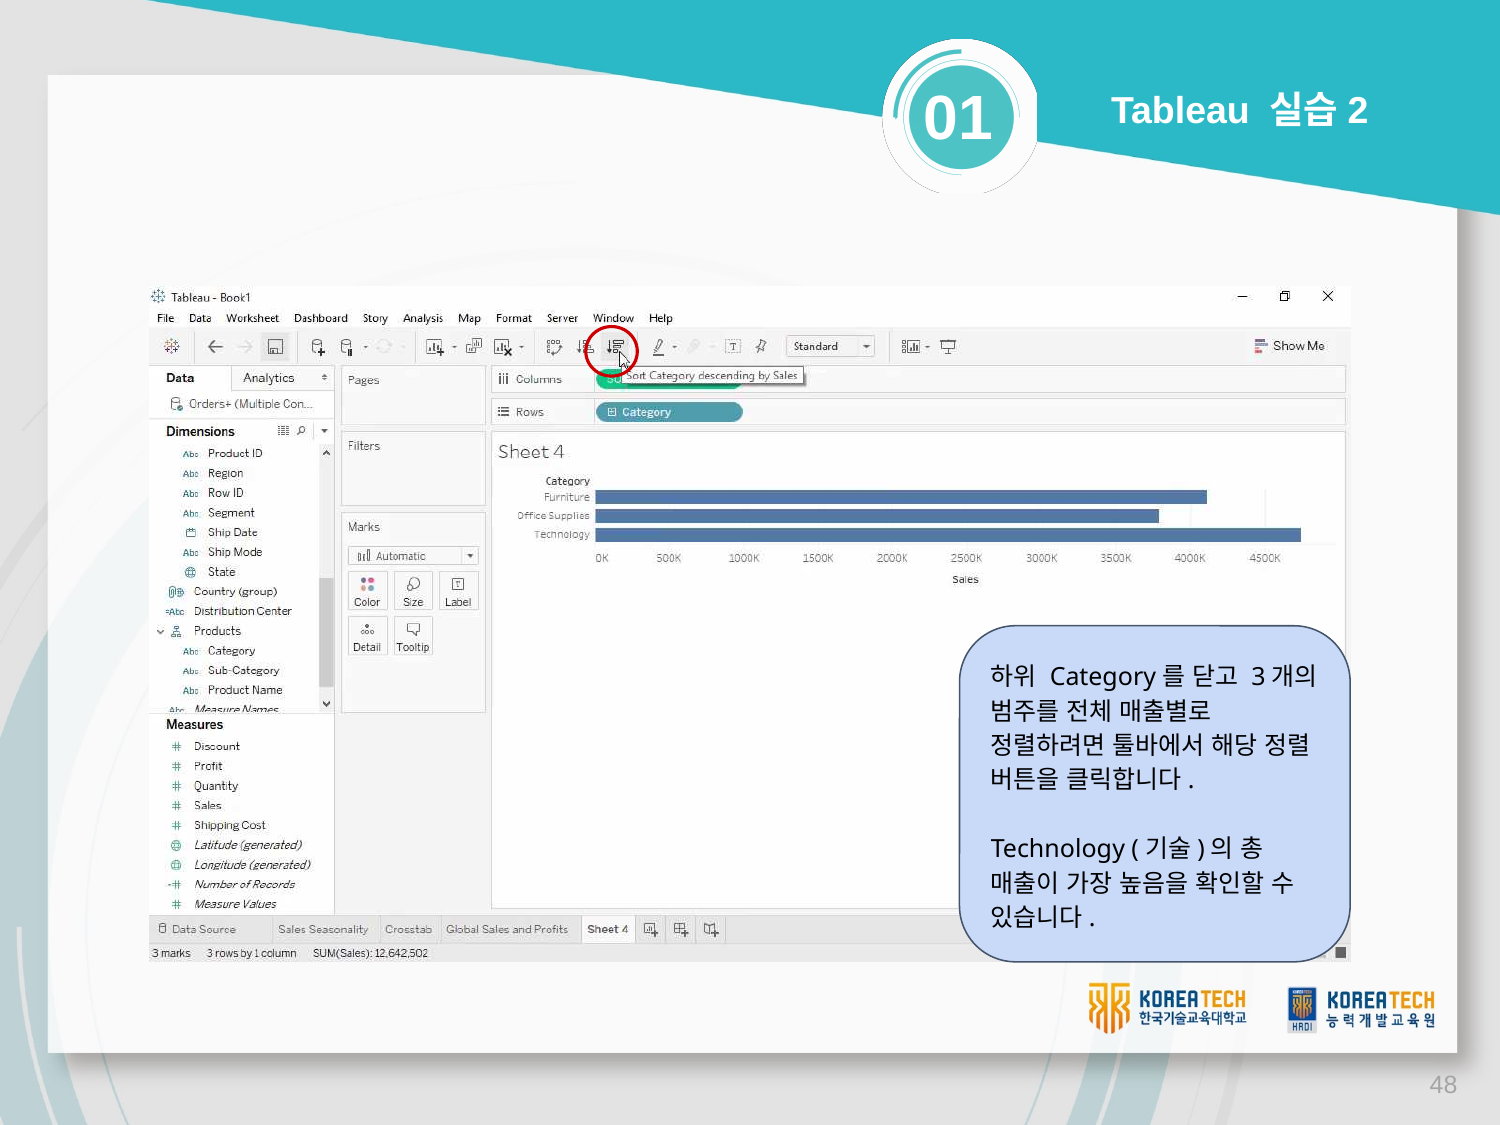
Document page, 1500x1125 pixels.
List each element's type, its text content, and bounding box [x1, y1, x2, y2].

picture [0, 0, 1500, 1125]
text_box Tableau 실습2 [1046, 78, 1433, 140]
slide_number 48 [1225, 1053, 1473, 1114]
text_box [120, 170, 1273, 262]
